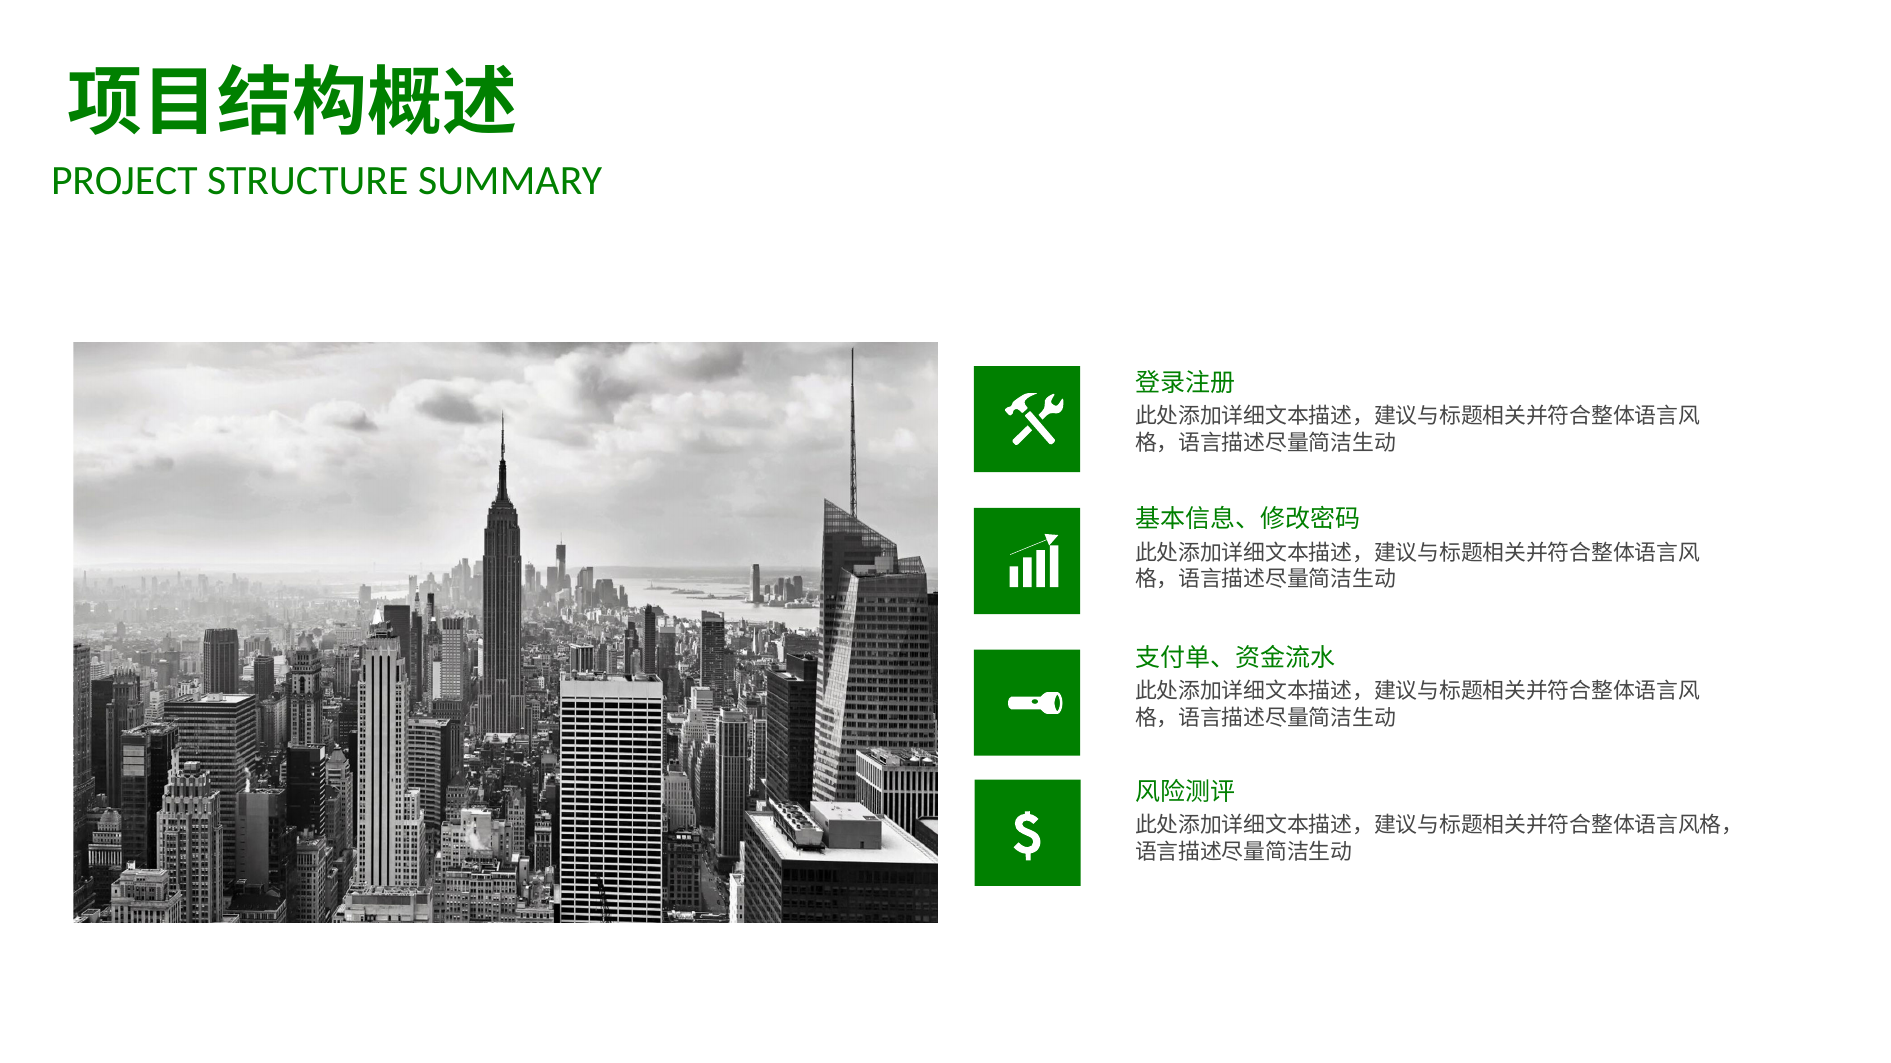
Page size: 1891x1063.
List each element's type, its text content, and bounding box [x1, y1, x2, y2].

text_box [1005, 393, 1038, 416]
text_box 此处添加详细文本描述，建议与标题相关并符合整体语言风格，语言描述尽量简洁生动 [1135, 677, 1713, 730]
text_box [974, 779, 1081, 886]
text_box [1012, 425, 1033, 445]
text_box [1009, 534, 1059, 588]
text_box [1038, 393, 1064, 420]
text_box [973, 507, 1081, 615]
text_box [973, 649, 1081, 756]
text_box [71, 340, 940, 924]
text_box [1013, 811, 1041, 861]
text_box [973, 366, 1081, 473]
text_box 此处添加详细文本描述，建议与标题相关并符合整体语言风格，语言描述尽量简洁生动 [1135, 538, 1713, 591]
text_box 风险测评 [1135, 775, 1532, 806]
text_box [1025, 411, 1055, 445]
text_box 支付单、资金流水 [1135, 641, 1532, 672]
text_box 登录注册 [1135, 366, 1532, 397]
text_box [50, 45, 650, 204]
text_box 基本信息、修改密码 [1135, 502, 1532, 533]
text_box [1008, 692, 1063, 714]
text_box 此处添加详细文本描述，建议与标题相关并符合整体语言风格，语言描述尽量简洁生动 [1135, 401, 1713, 455]
text_box 此处添加详细文本描述，建议与标题相关并符合整体语言风格，语言描述尽量简洁生动 [1135, 811, 1725, 864]
